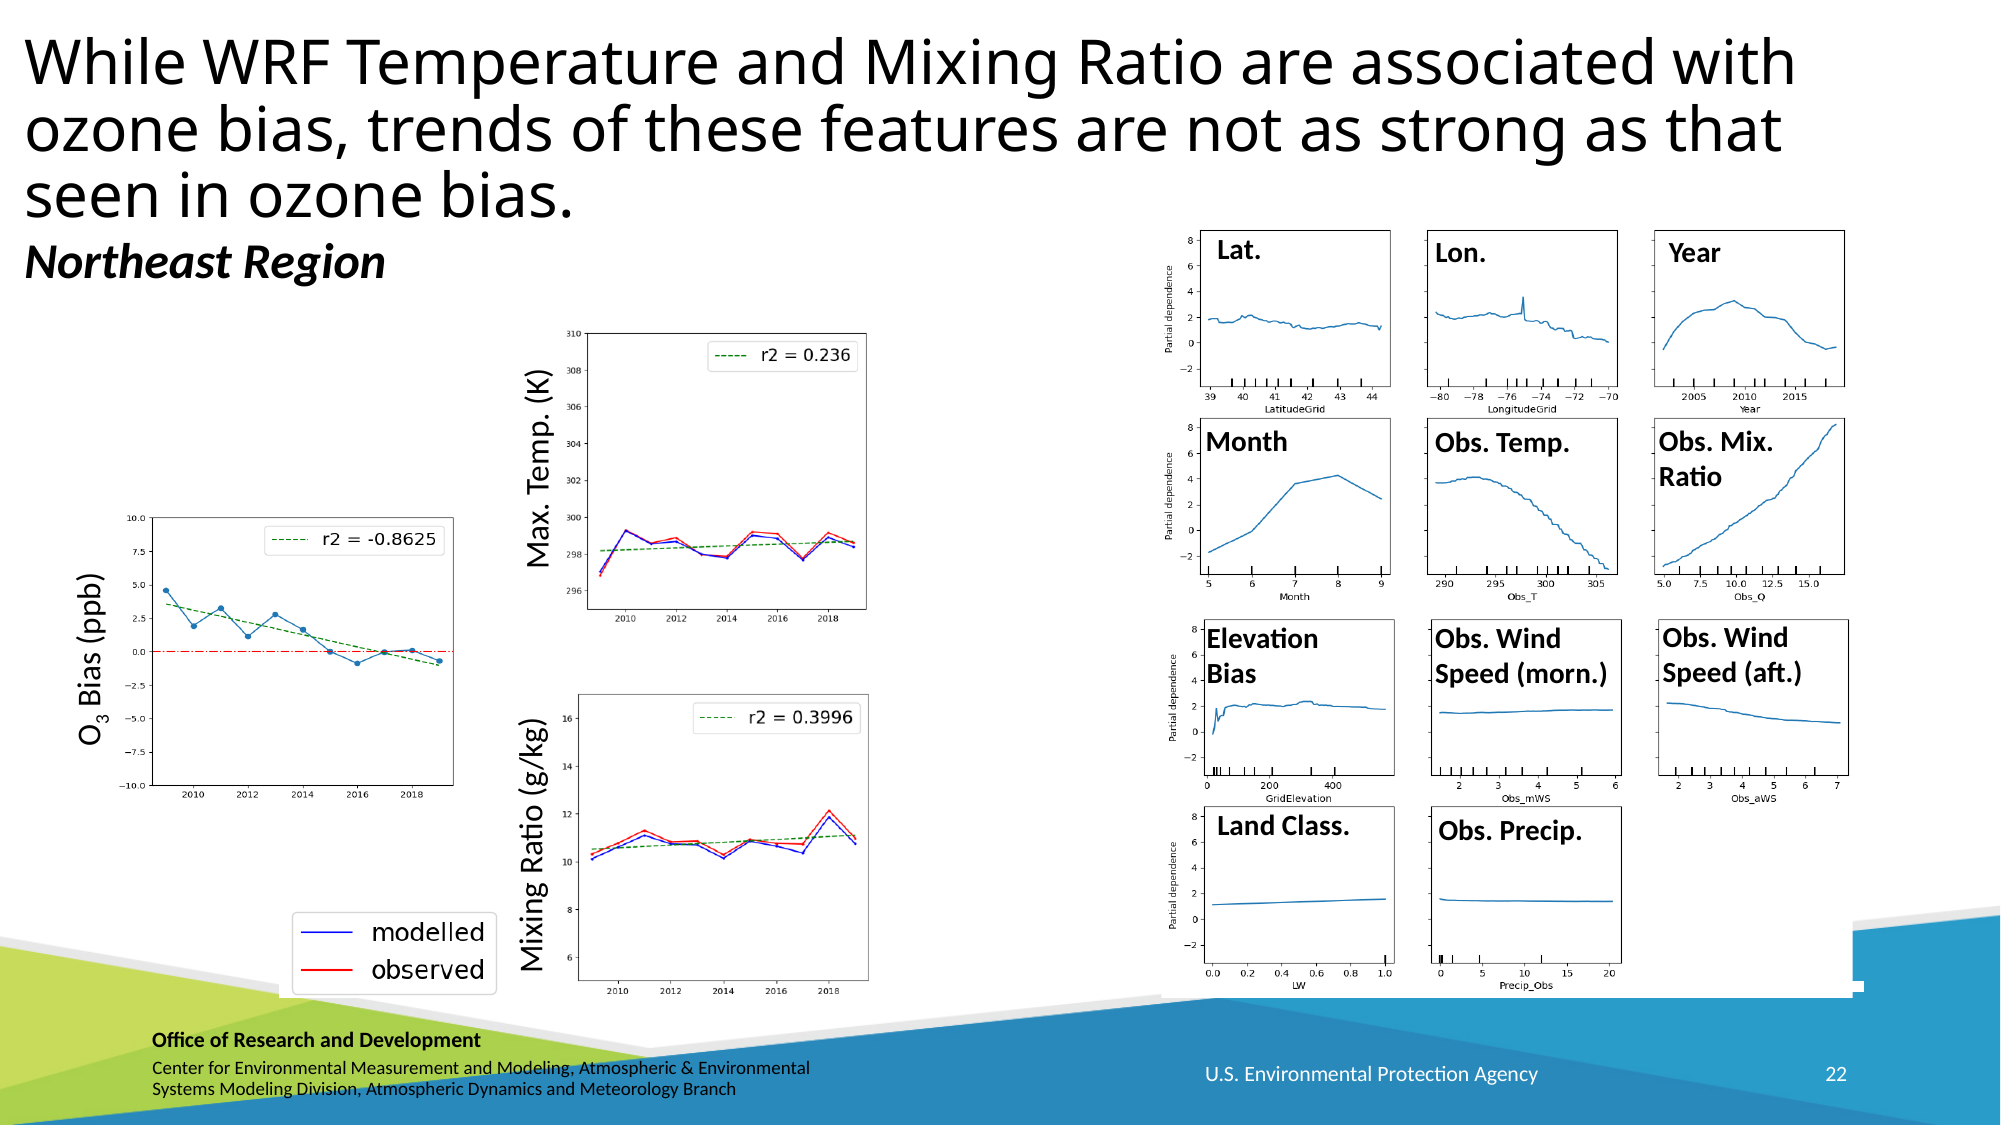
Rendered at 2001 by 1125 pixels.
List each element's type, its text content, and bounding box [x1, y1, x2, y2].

text_box Mixing Ratio (g/kg) [501, 674, 557, 989]
slide_number 22 [1743, 1042, 1863, 1103]
footer U.S. Environmental Protection Agency [999, 1042, 1743, 1103]
text_box [1853, 981, 1864, 992]
picture [0, 0, 2001, 1125]
text_box Northeast Region [9, 240, 448, 296]
list Center for Environmental Measurement and Modeling, Atmospheric & Environmental Systems Modeling Division, Atmospheric Dynamics and Meteorology Branch [137, 1051, 833, 1112]
title While WRF Temperature and Mixing Ratio are associated with ozone bias, trends of these features are not as strong as that seen in ozone bias. [9, 22, 1949, 240]
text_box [1161, 222, 1853, 998]
text_box O3 Bias (ppb) [59, 511, 113, 762]
text_box Max. Temp. (K) [507, 315, 563, 585]
